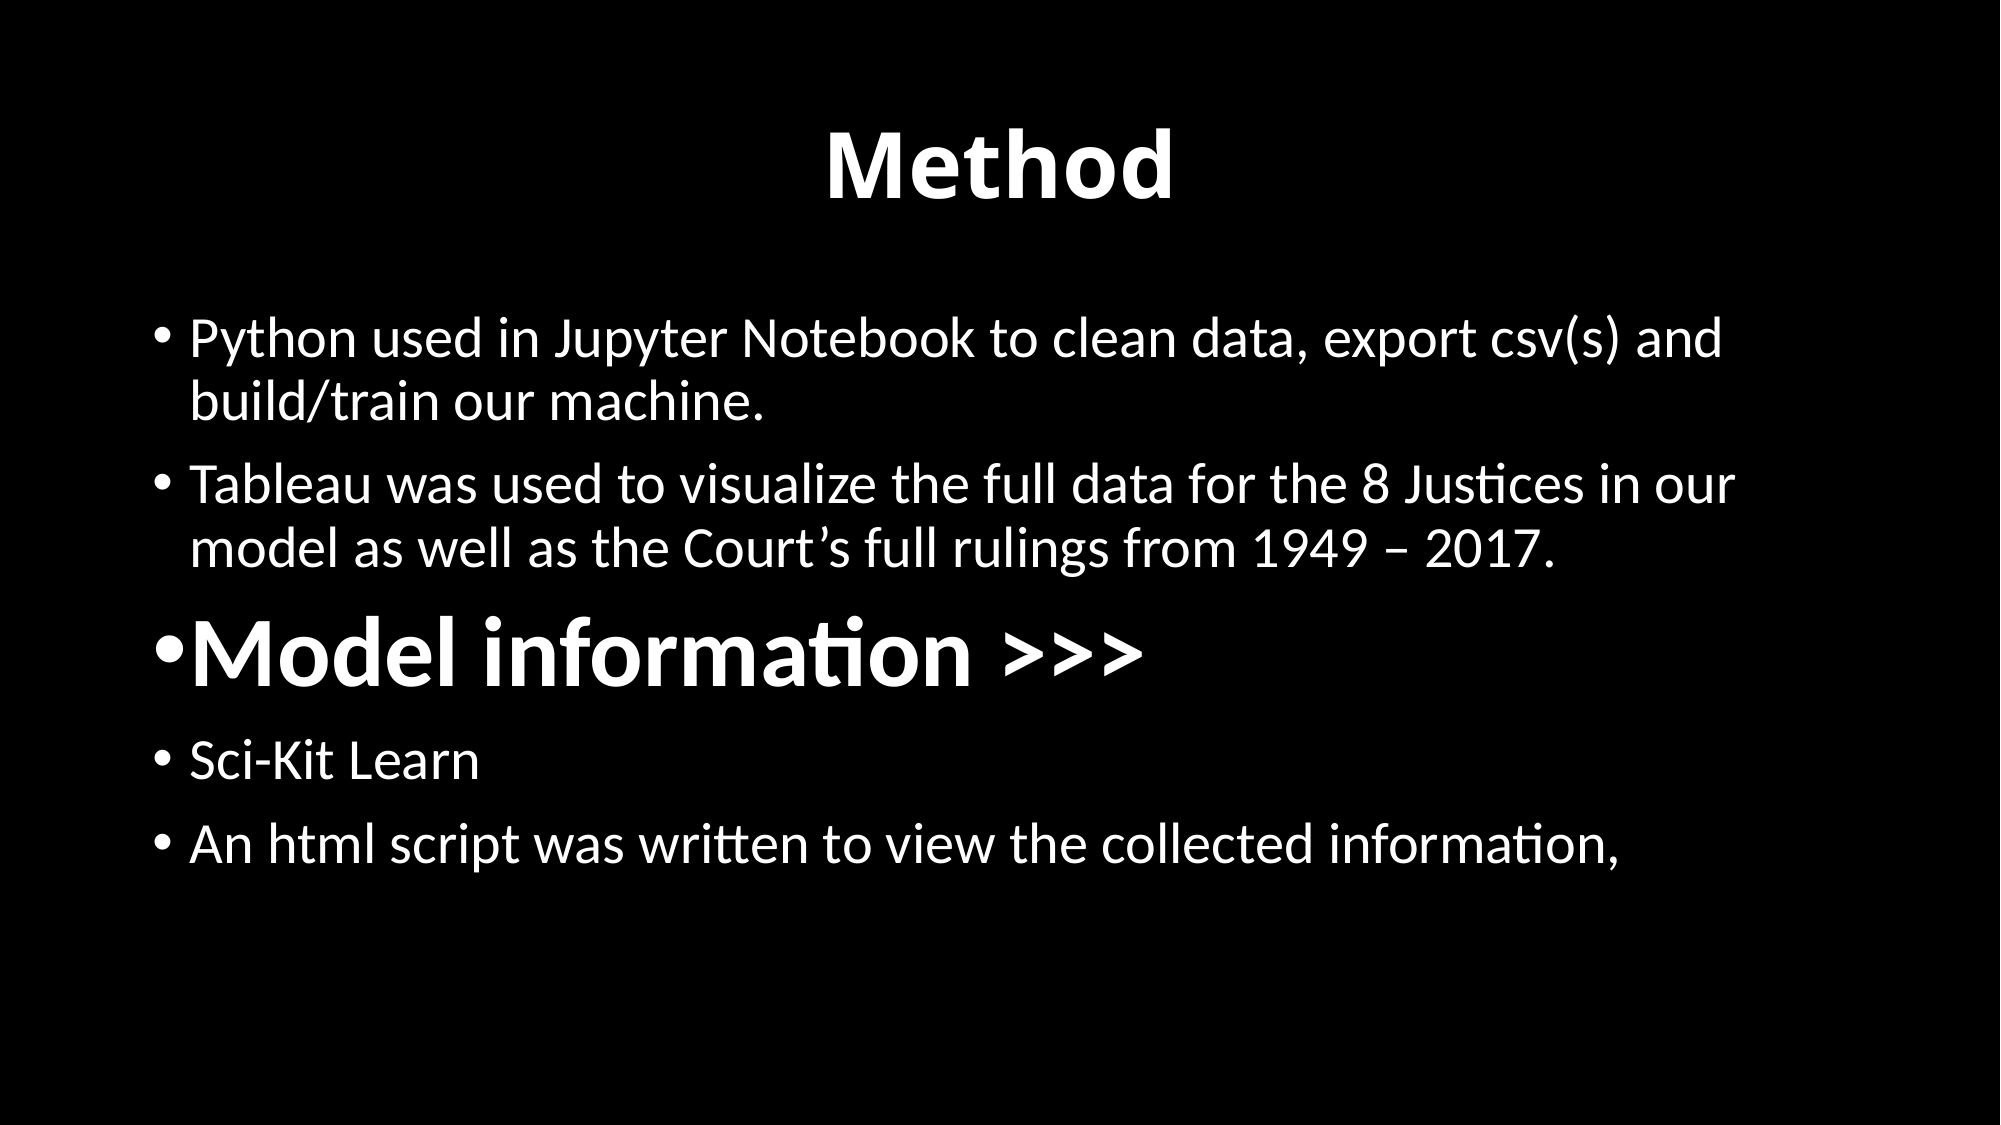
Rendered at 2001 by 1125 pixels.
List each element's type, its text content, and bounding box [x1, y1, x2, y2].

title Method [137, 59, 1863, 278]
list Python used in Jupyter Notebook to clean data, export csv(s) and build/train our machine. Tableau was used to visualize the full data for the 8 Justices in our model as well as the Court’s full rulings from 1949 – 2017. Model information >>> Sci-Kit Learn An html script was written to view the collected information, [137, 299, 1863, 1014]
